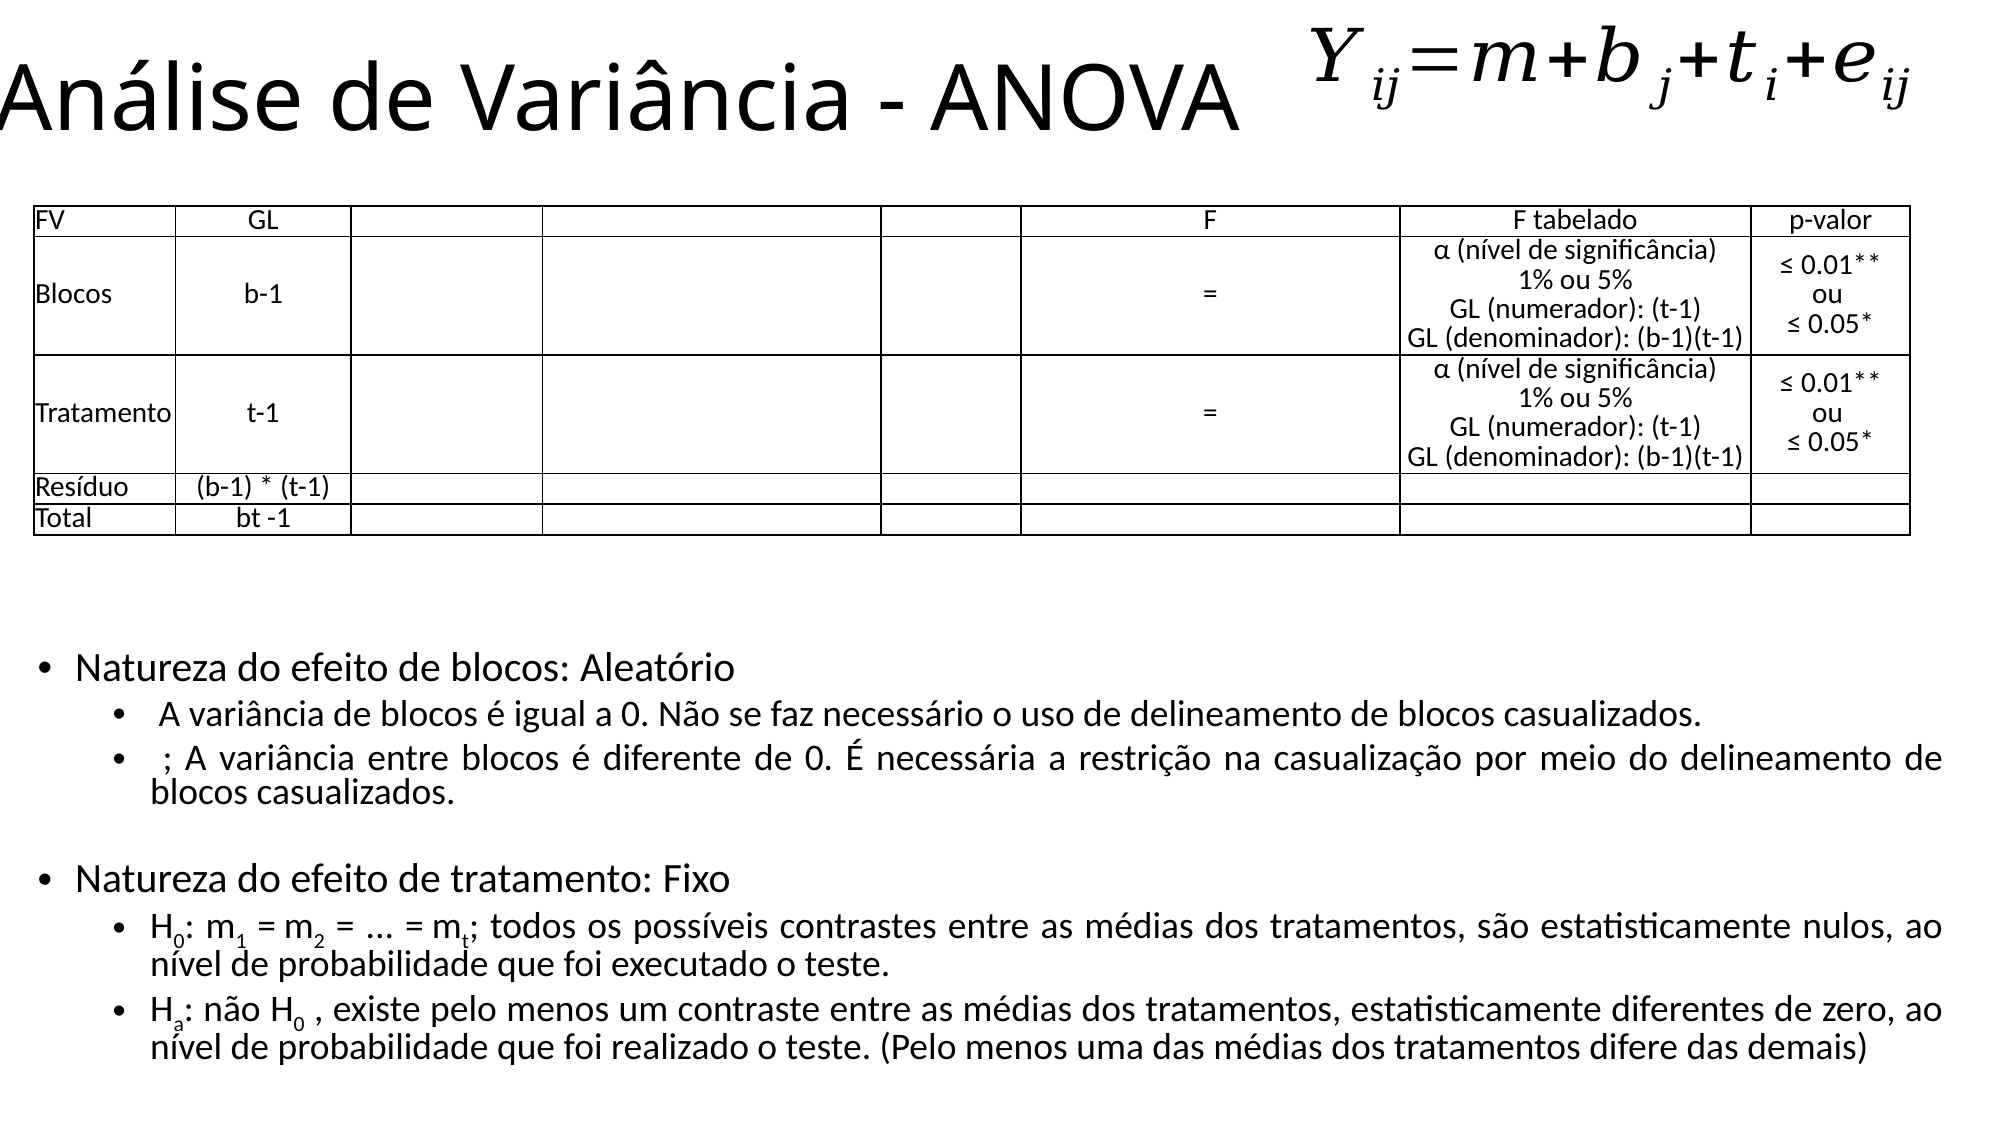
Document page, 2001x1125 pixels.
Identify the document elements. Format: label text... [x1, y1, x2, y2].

text_box Análise de Variância - ANOVA [0, 0, 1481, 206]
list Natureza do efeito de tratamento: Fixo H0: m1 = m2 = ... = mt; todos os possíveis contrastes entre as médias dos tratamentos, são estatisticamente nulos, ao nível de probabilidade que foi executado o teste. Ha: não H0 , existe pelo menos um contraste entre as médias dos tratamentos, estatisticamente diferentes de zero, ao nível de probabilidade que foi realizado o teste. (Pelo menos uma das médias dos tratamentos difere das demais) [22, 855, 1960, 1125]
